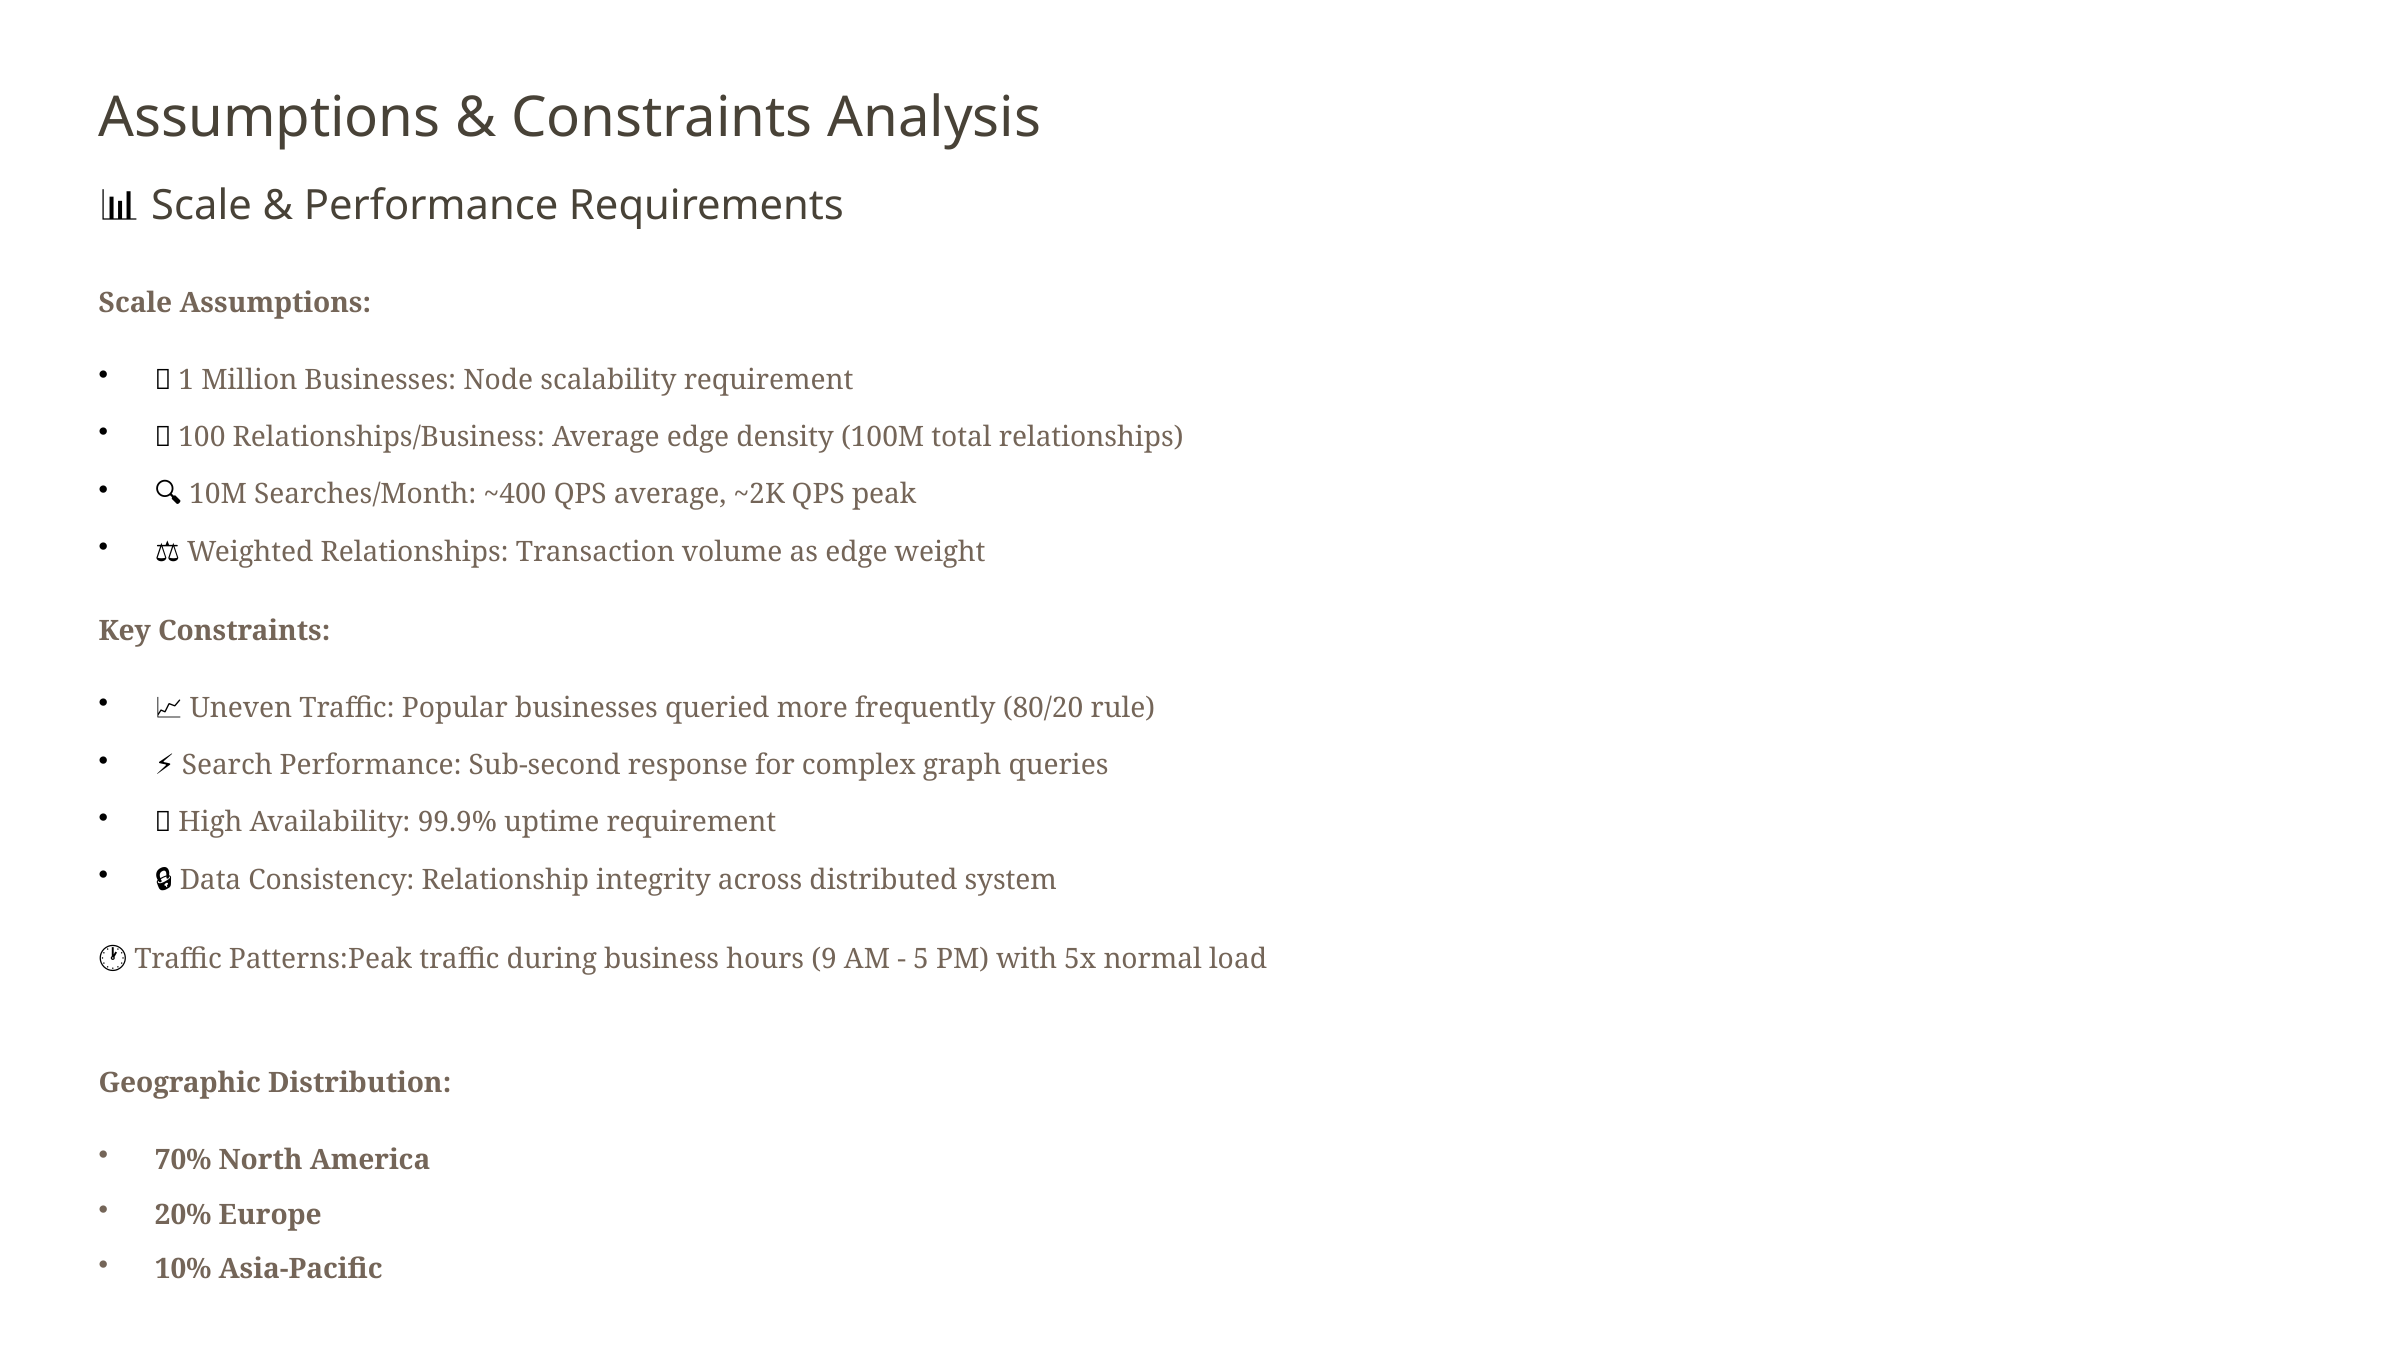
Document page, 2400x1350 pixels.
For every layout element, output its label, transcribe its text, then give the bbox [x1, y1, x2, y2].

text_box 🔍 10M Searches/Month: ~400 QPS average, ~2K QPS peak [98, 464, 2302, 513]
text_box Geographic Distribution: [98, 1053, 2302, 1099]
text_box 🏢 1 Million Businesses: Node scalability requirement [98, 350, 2302, 398]
text_box 📊 Scale & Performance Requirements [98, 175, 901, 232]
text_box 🚀 High Availability: 99.9% uptime requirement [98, 792, 2302, 841]
text_box 10% Asia-Pacific [98, 1239, 2302, 1285]
text_box ⚡ Search Performance: Sub-second response for complex graph queries [98, 735, 2302, 783]
text_box 📈 Uneven Traffic: Popular businesses queried more frequently (80/20 rule) [98, 678, 2302, 726]
text_box 🔗 100 Relationships/Business: Average edge density (100M total relationships) [98, 407, 2302, 455]
text_box Scale Assumptions: [98, 273, 2302, 319]
text_box 70% North America [98, 1130, 2302, 1176]
text_box ⚖️ Weighted Relationships: Transaction volume as edge weight [98, 522, 2302, 570]
text_box Key Constraints: [98, 601, 2302, 647]
text_box 🕐 Traffic Patterns:Peak traffic during business hours (9 AM - 5 PM) with 5x normal load [98, 929, 2302, 1022]
text_box 🔒 Data Consistency: Relationship integrity across distributed system [98, 850, 2302, 898]
text_box Assumptions & Constraints Analysis [98, 77, 1103, 148]
text_box 20% Europe [98, 1185, 2302, 1230]
